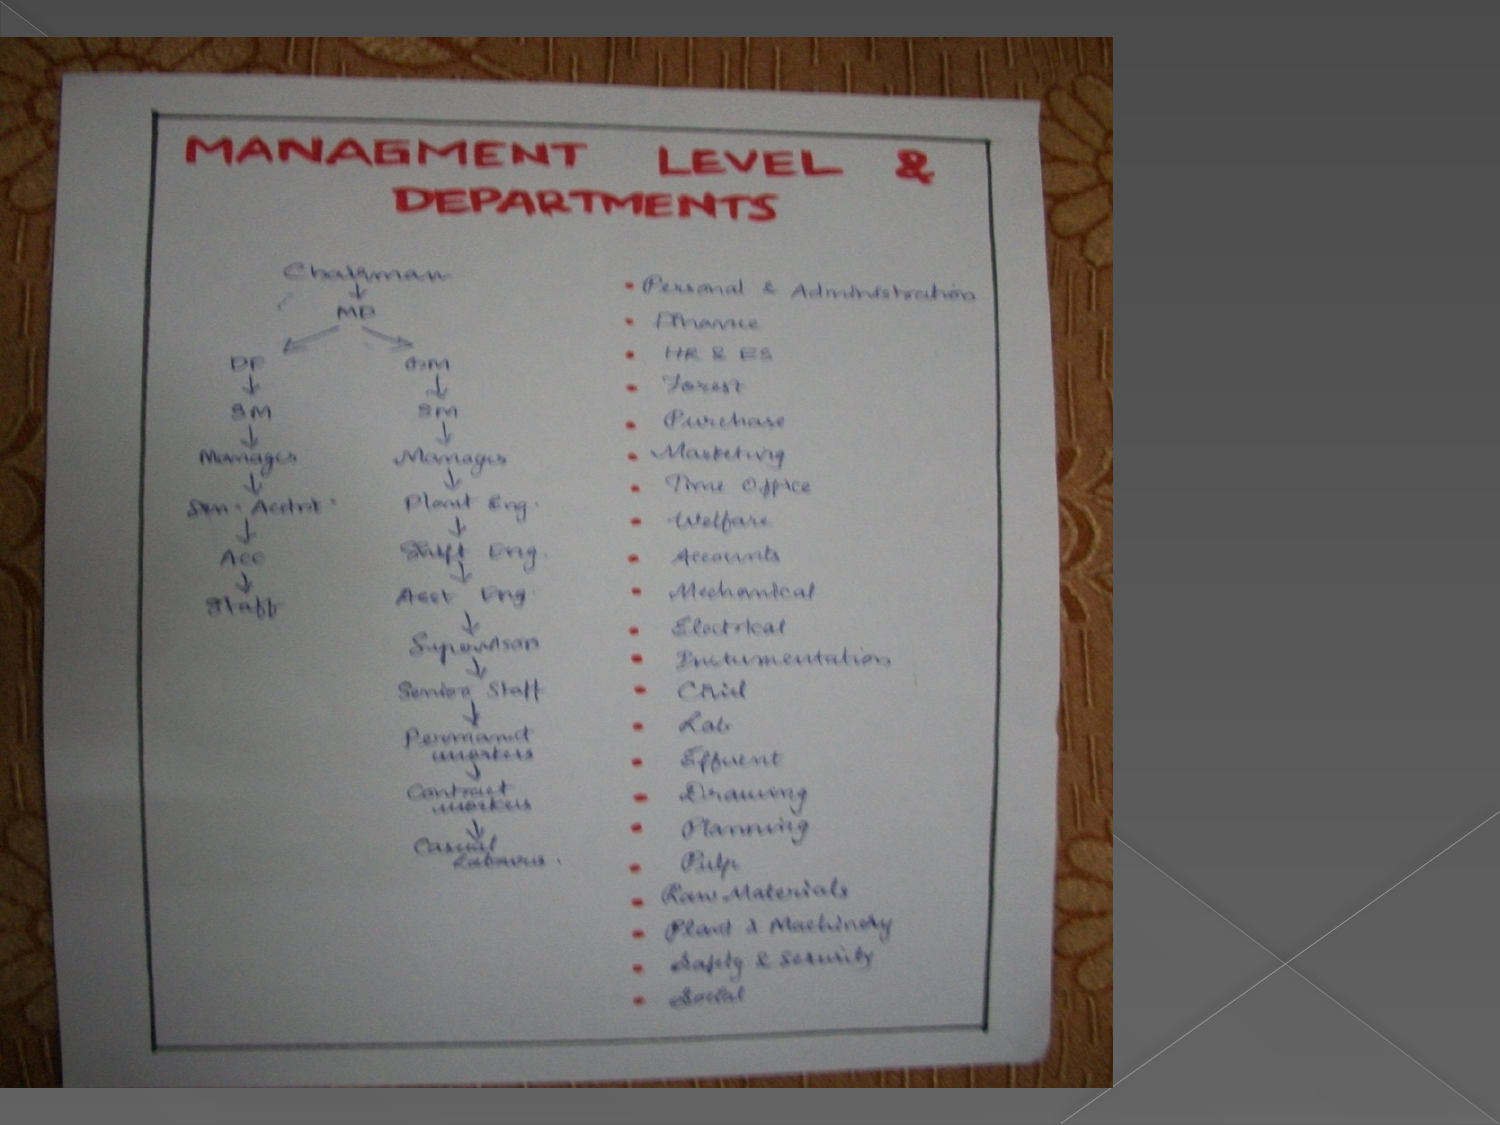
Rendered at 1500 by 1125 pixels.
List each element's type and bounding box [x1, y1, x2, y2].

picture [0, 37, 1113, 1088]
